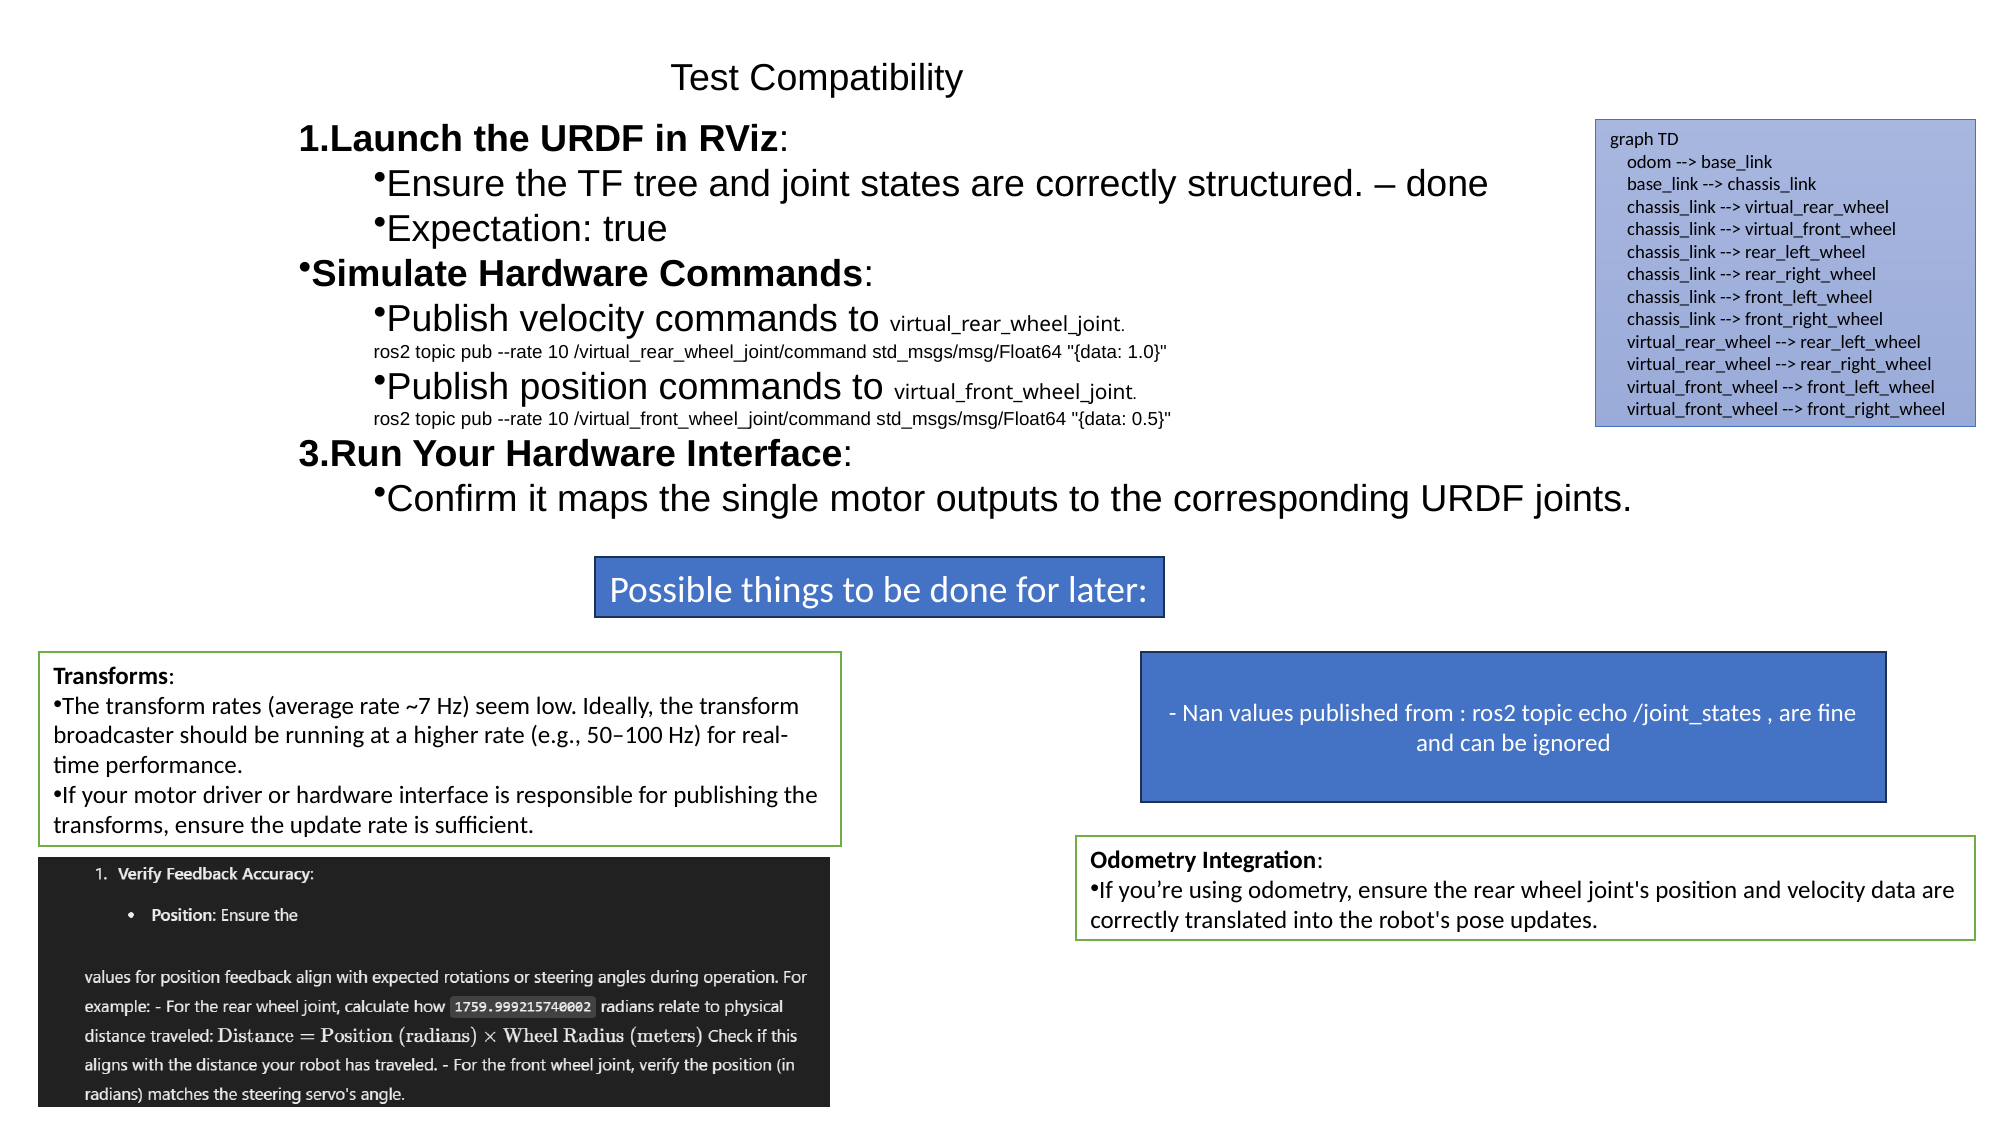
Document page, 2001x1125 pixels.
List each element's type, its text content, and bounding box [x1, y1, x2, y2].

text_box Possible things to be done for later: [594, 556, 1165, 618]
text_box Launch the URDF in RViz: Ensure the TF tree and joint states are correctly structured. – done Expectation: true Simulate Hardware Commands: Publish velocity commands to virtual_rear_wheel_joint. ros2 topic pub --rate 10 /virtual_rear_wheel_joint/command std_msgs/msg/Float64 "{data: 1.0}" Publish position commands to virtual_front_wheel_joint. ros2 topic pub --rate 10 /virtual_front_wheel_joint/command std_msgs/msg/Float64 "{data: 0.5}" Run Your Hardware Interface: Confirm it maps the single motor outputs to the corresponding URDF joints. [283, 106, 1649, 572]
text_box Test Compatibility [655, 45, 1656, 106]
text_box - Nan values published from : ros2 topic echo /joint_states , are fine and can be ignored [1140, 651, 1887, 803]
text_box graph TD odom --> base_link base_link --> chassis_link chassis_link --> virtual_rear_wheel chassis_link --> virtual_front_wheel chassis_link --> rear_left_wheel chassis_link --> rear_right_wheel chassis_link --> front_left_wheel chassis_link --> front_right_wheel virtual_rear_wheel --> rear_left_wheel virtual_rear_wheel --> rear_right_wheel virtual_front_wheel --> front_left_wheel virtual_front_wheel --> front_right_wheel [1595, 119, 1976, 427]
picture [38, 857, 830, 1107]
text_box Odometry Integration: If you’re using odometry, ensure the rear wheel joint's position and velocity data are correctly translated into the robot's pose updates. [1075, 835, 1976, 941]
text_box Transforms: The transform rates (average rate ~7 Hz) seem low. Ideally, the transform broadcaster should be running at a higher rate (e.g., 50–100 Hz) for real-time performance. If your motor driver or hardware interface is responsible for publishing the transforms, ensure the update rate is sufficient. [38, 651, 842, 847]
